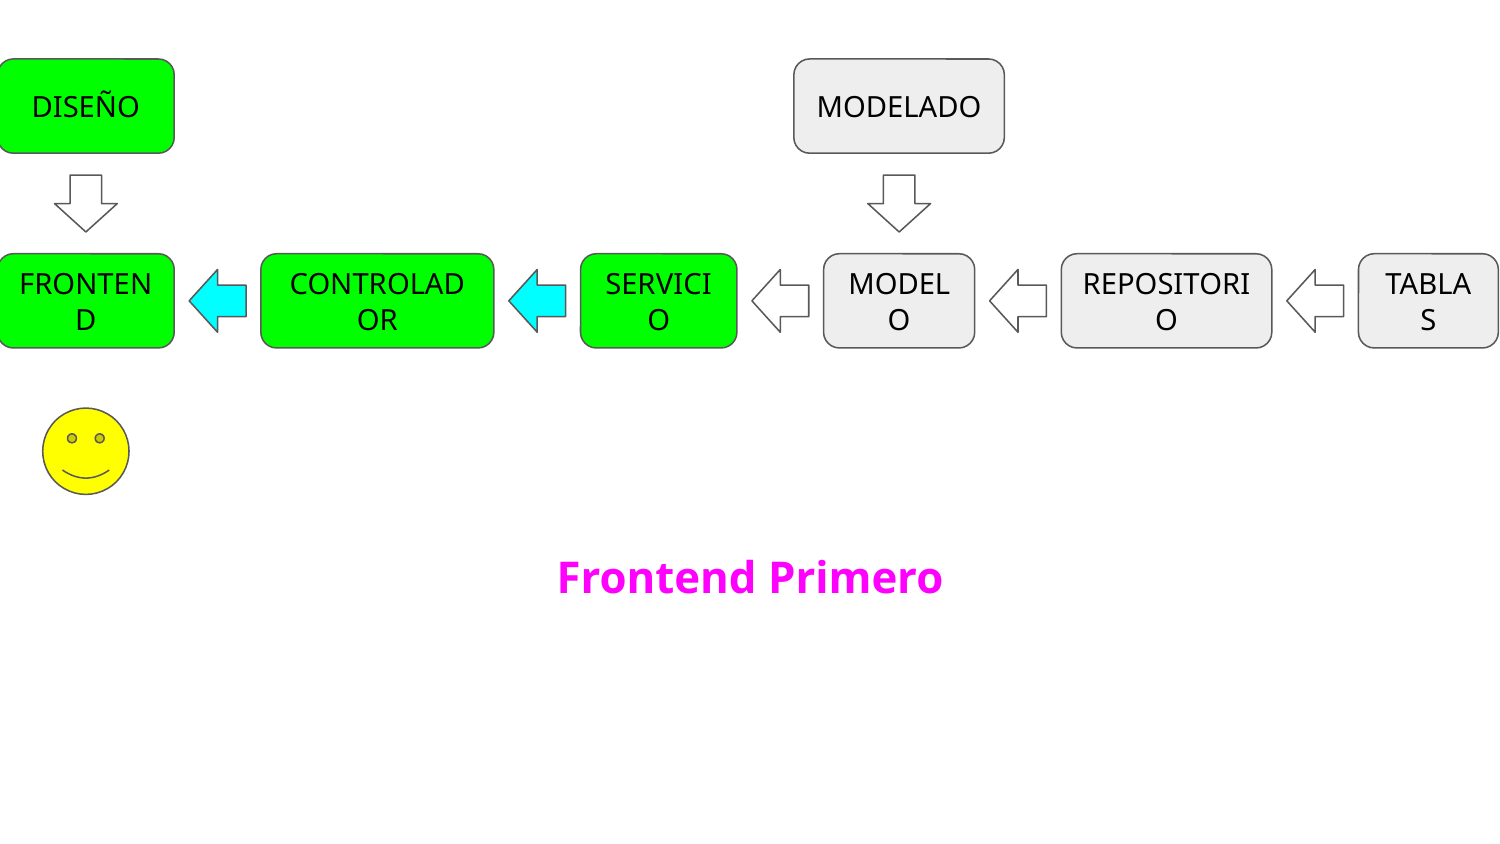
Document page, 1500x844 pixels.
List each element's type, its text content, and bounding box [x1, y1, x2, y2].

text_box [867, 175, 931, 232]
text_box [508, 269, 566, 333]
text_box DISEÑO [0, 58, 175, 154]
text_box TABLAS [1358, 253, 1499, 348]
text_box MODELADO [793, 58, 1005, 154]
text_box CONTROLADOR [260, 253, 494, 348]
text_box [751, 269, 809, 333]
text_box [989, 269, 1047, 333]
text_box [189, 269, 247, 333]
text_box MODELO [823, 253, 975, 348]
text_box REPOSITORIO [1061, 253, 1272, 348]
text_box [54, 175, 118, 232]
text_box SERVICIO [580, 253, 737, 348]
text_box [42, 408, 130, 495]
text_box Frontend Primero [381, 534, 1119, 618]
text_box [1286, 269, 1344, 333]
text_box FRONTEND [0, 253, 175, 348]
